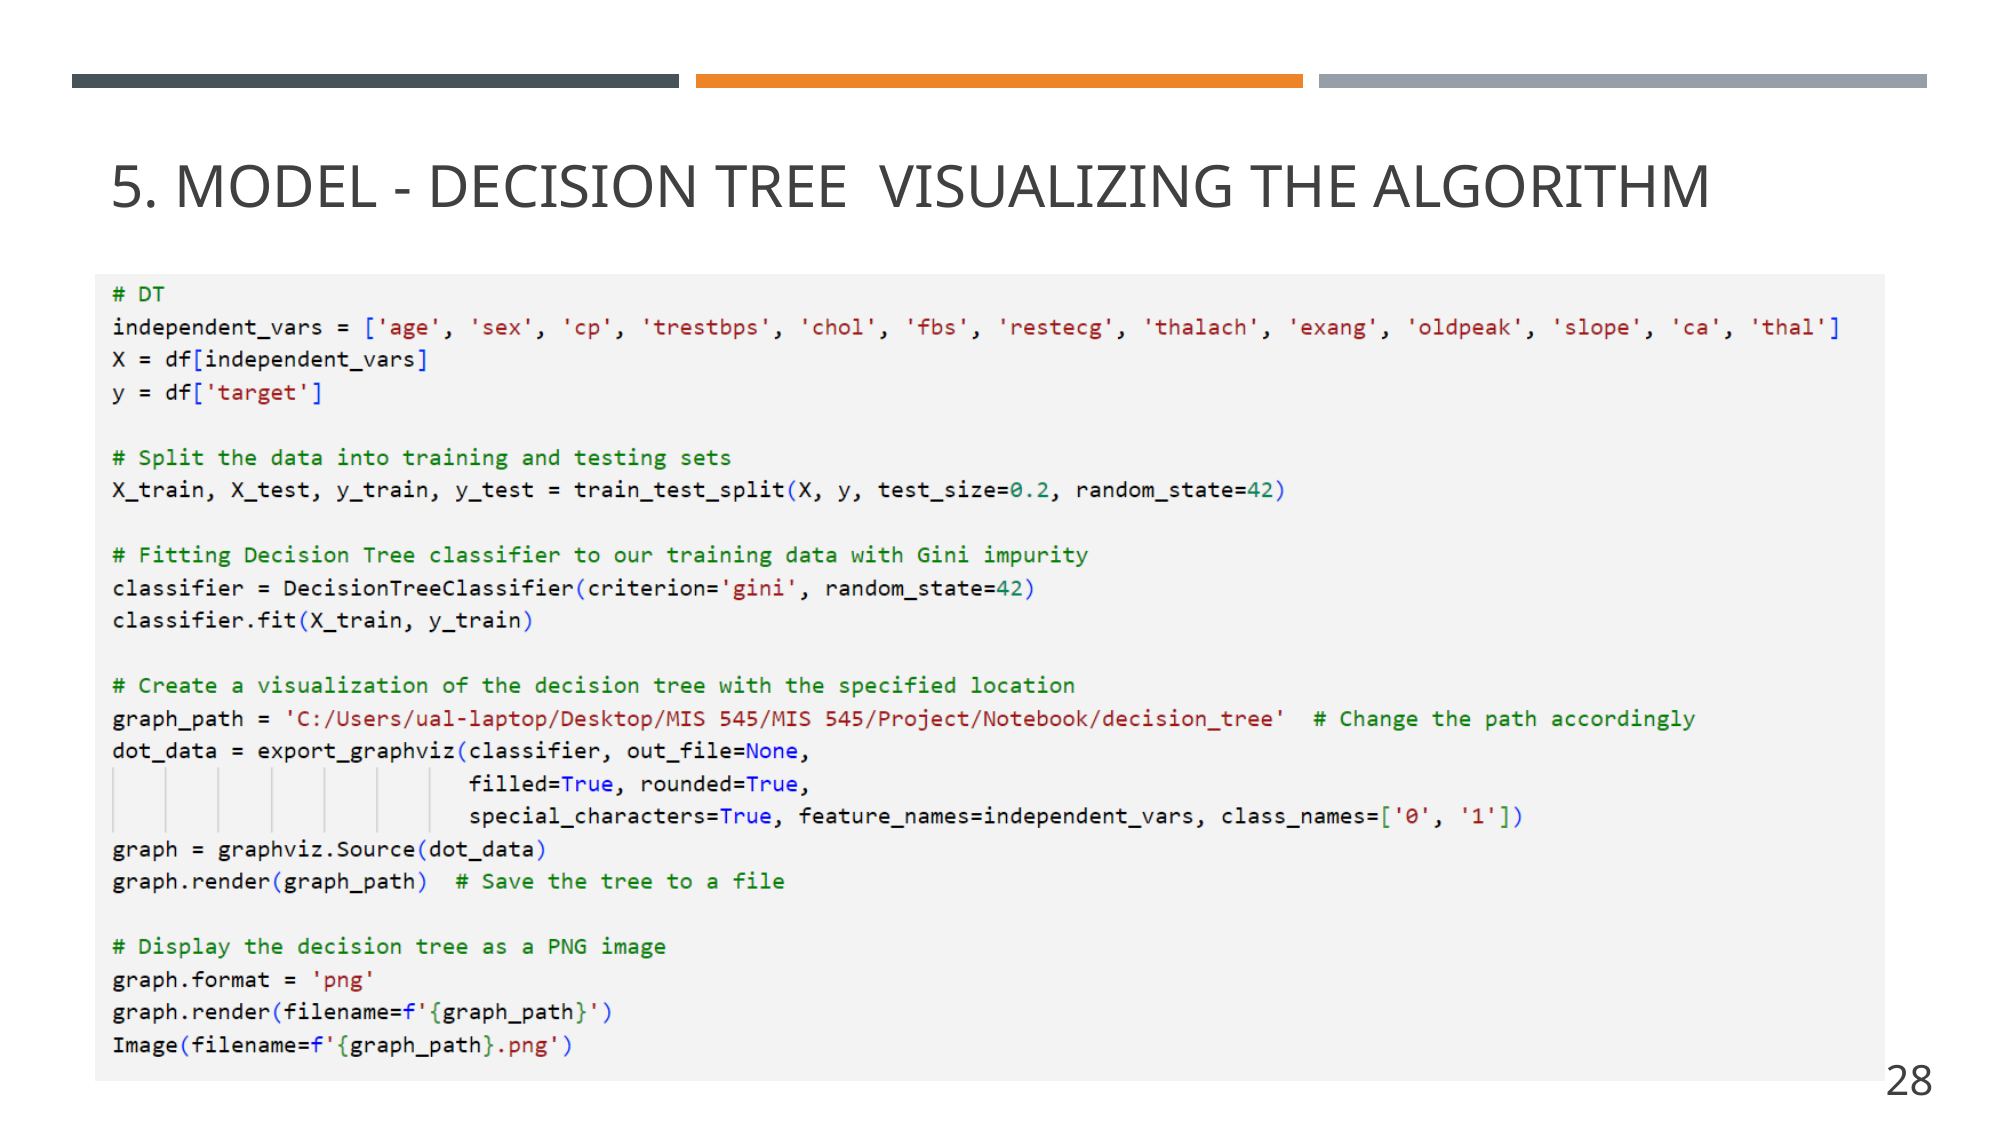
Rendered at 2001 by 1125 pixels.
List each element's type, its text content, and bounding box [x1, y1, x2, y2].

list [94, 274, 1885, 1081]
title 5. Model - decision tree Visualizing the algorithm [95, 120, 1905, 227]
slide_number 28 [1776, 1052, 1949, 1112]
